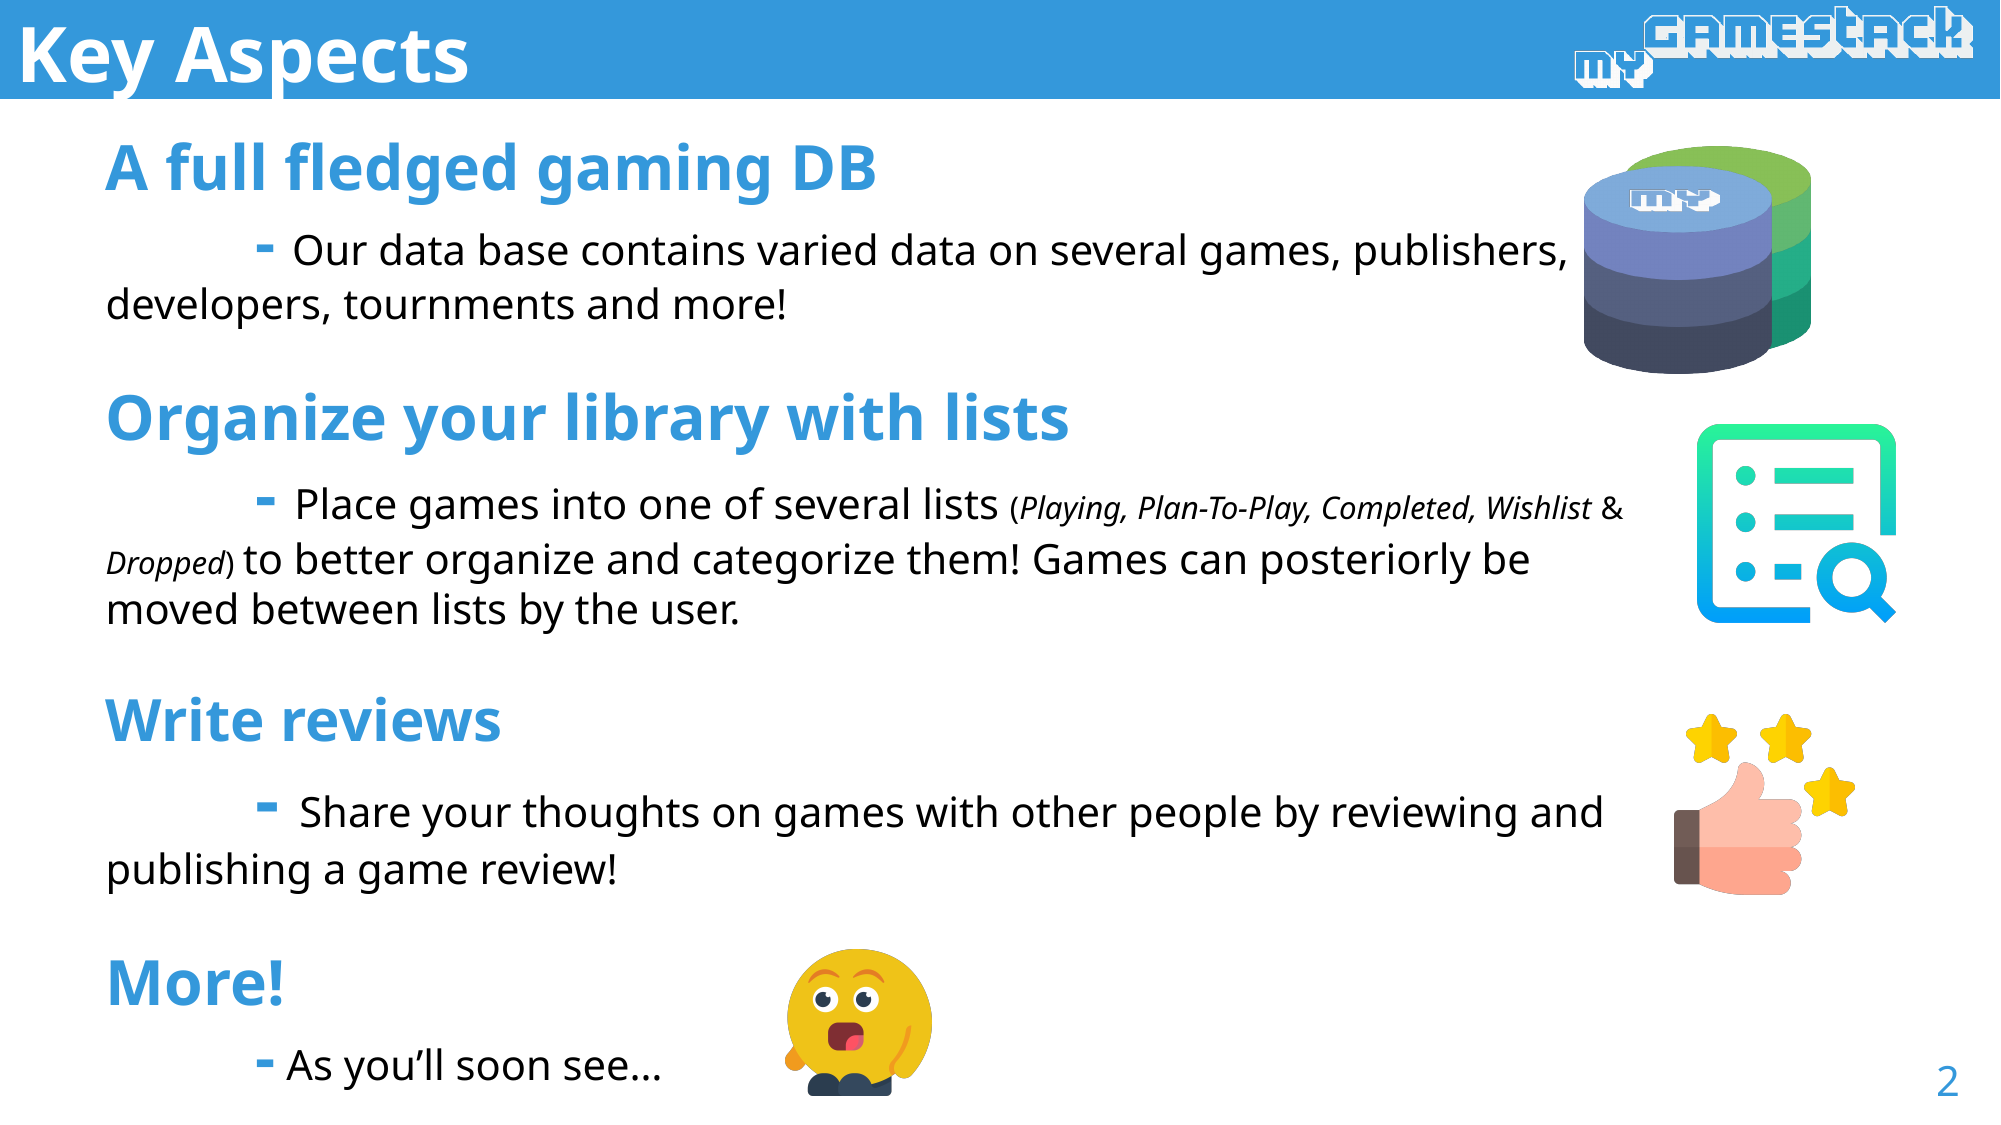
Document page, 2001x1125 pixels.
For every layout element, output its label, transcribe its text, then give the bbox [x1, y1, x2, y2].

picture [1697, 424, 1896, 623]
picture [1674, 714, 1855, 895]
picture [1572, 3, 1975, 90]
text_box A full fledged gaming DB - Our data base contains varied data on several games, publishers, developers, tournments and more! Organize your library with lists - Place games into one of several lists (Playing, Plan-To-Play, Completed, Wishlist & Dropped) to better organize and categorize them! Games can posteriorly be moved between lists by the user. Write reviews - Share your thoughts on games with other people by reviewing and publishing a game review! More! - As you’ll soon see… [90, 120, 1655, 1125]
subtitle Key Aspects [1, 8, 1000, 107]
picture [1584, 146, 1811, 374]
text_box [0, 0, 2000, 99]
picture [785, 949, 932, 1097]
slide_number 2 [1655, 1053, 1975, 1114]
